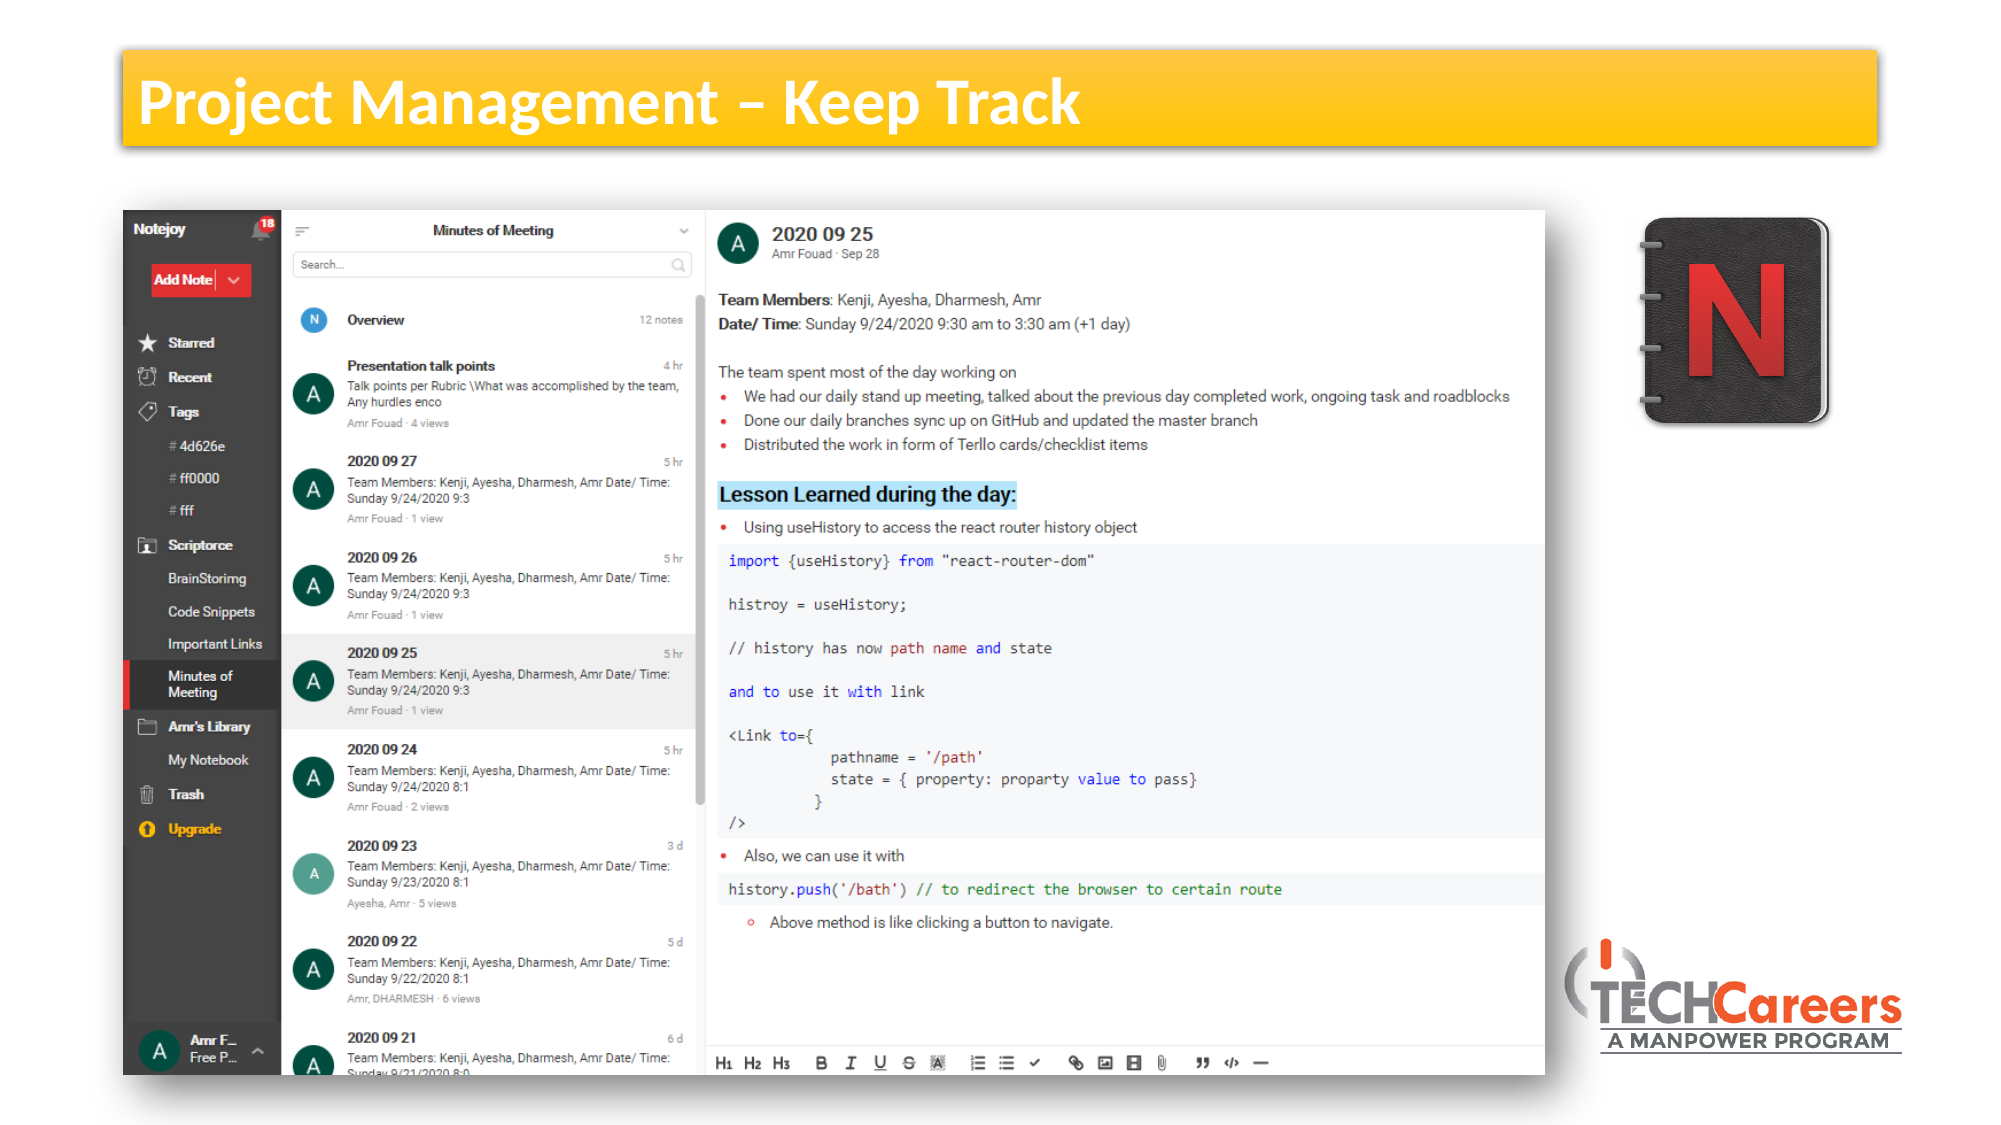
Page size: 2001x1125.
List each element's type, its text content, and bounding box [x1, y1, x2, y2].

picture [122, 210, 1546, 1075]
picture [1562, 934, 1906, 1058]
text_box Project Management – Keep Track [123, 50, 1877, 146]
picture [1624, 210, 1845, 431]
